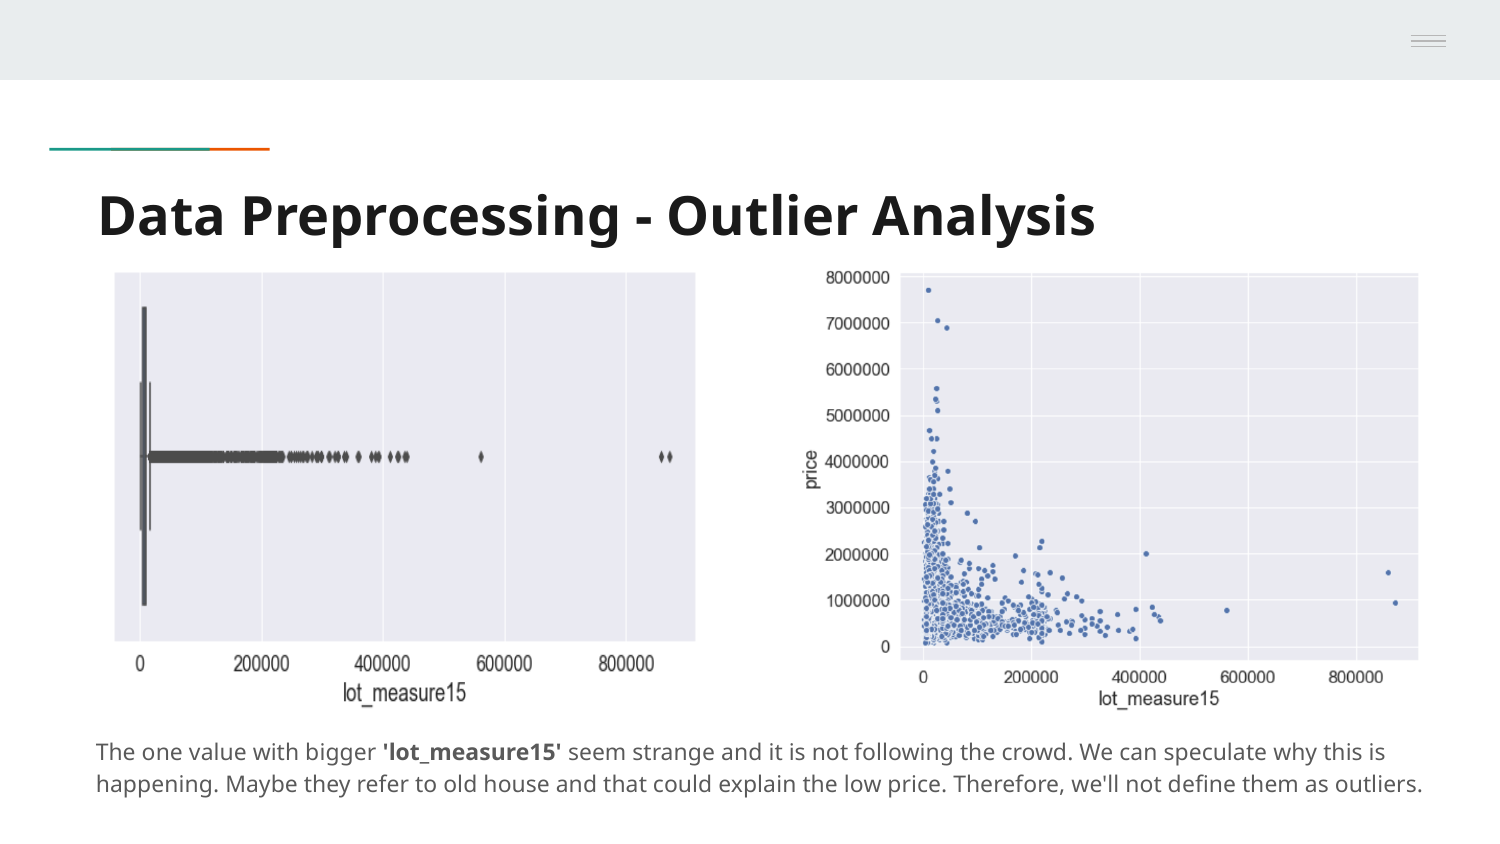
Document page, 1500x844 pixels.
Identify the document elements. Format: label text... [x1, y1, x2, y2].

title Data Preprocessing - Outlier Analysis [82, 166, 1192, 278]
list The one value with bigger 'lot_measure15' seem strange and it is not following the crowd. We can speculate why this is happening. Maybe they refer to old house and that could explain the low price. Therefore, we'll not define them as outliers. [80, 718, 1477, 844]
picture [798, 255, 1427, 715]
picture [100, 255, 709, 715]
